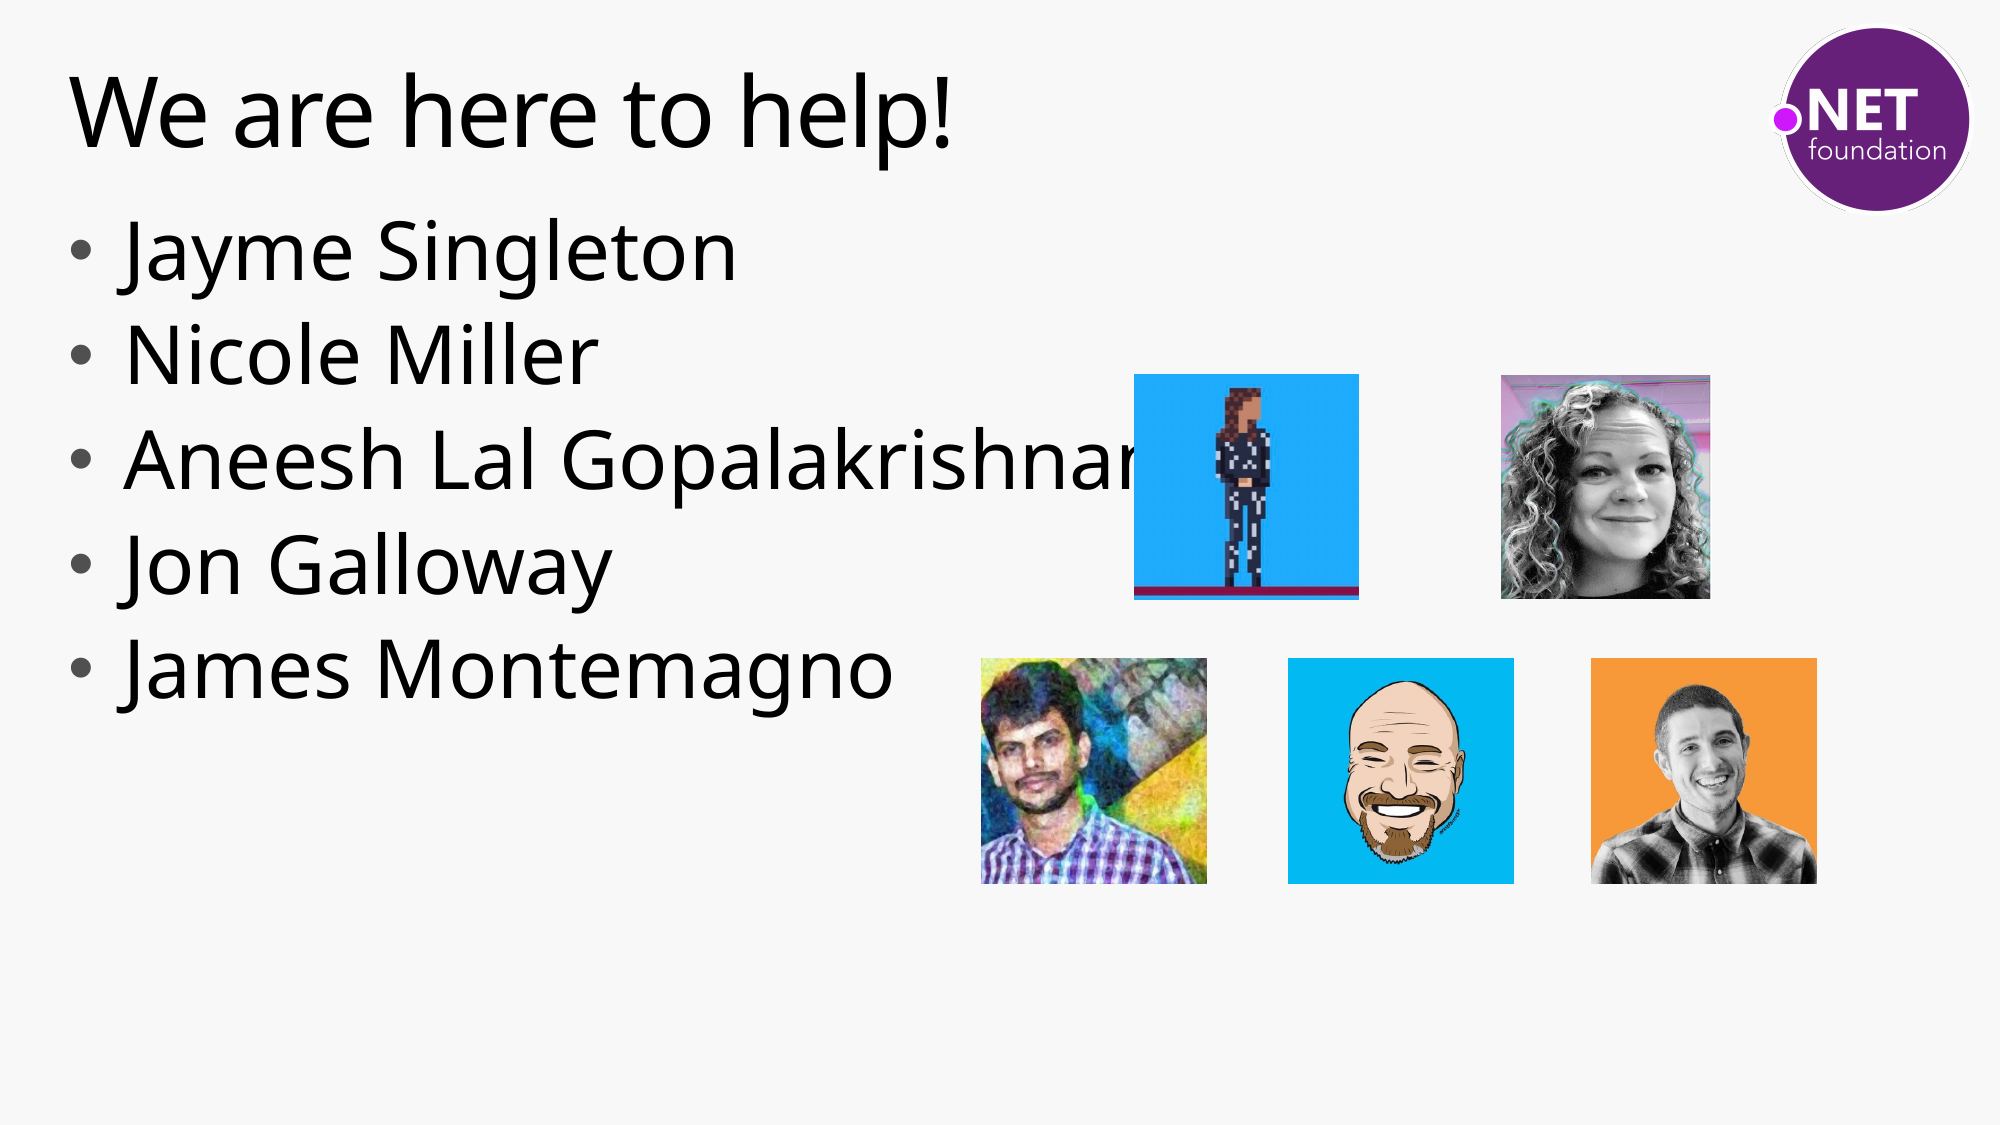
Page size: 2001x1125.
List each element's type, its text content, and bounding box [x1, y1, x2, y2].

picture [1344, 681, 1465, 864]
list Jayme Singleton Nicole Miller Aneesh Lal Gopalakrishnan Jon Galloway James Montemagno [44, 195, 1956, 750]
picture [1764, 19, 1980, 220]
picture [981, 657, 1207, 884]
picture [1590, 657, 1817, 884]
picture [1501, 374, 1712, 599]
title We are here to help! [44, 47, 1765, 196]
picture [1133, 374, 1360, 600]
